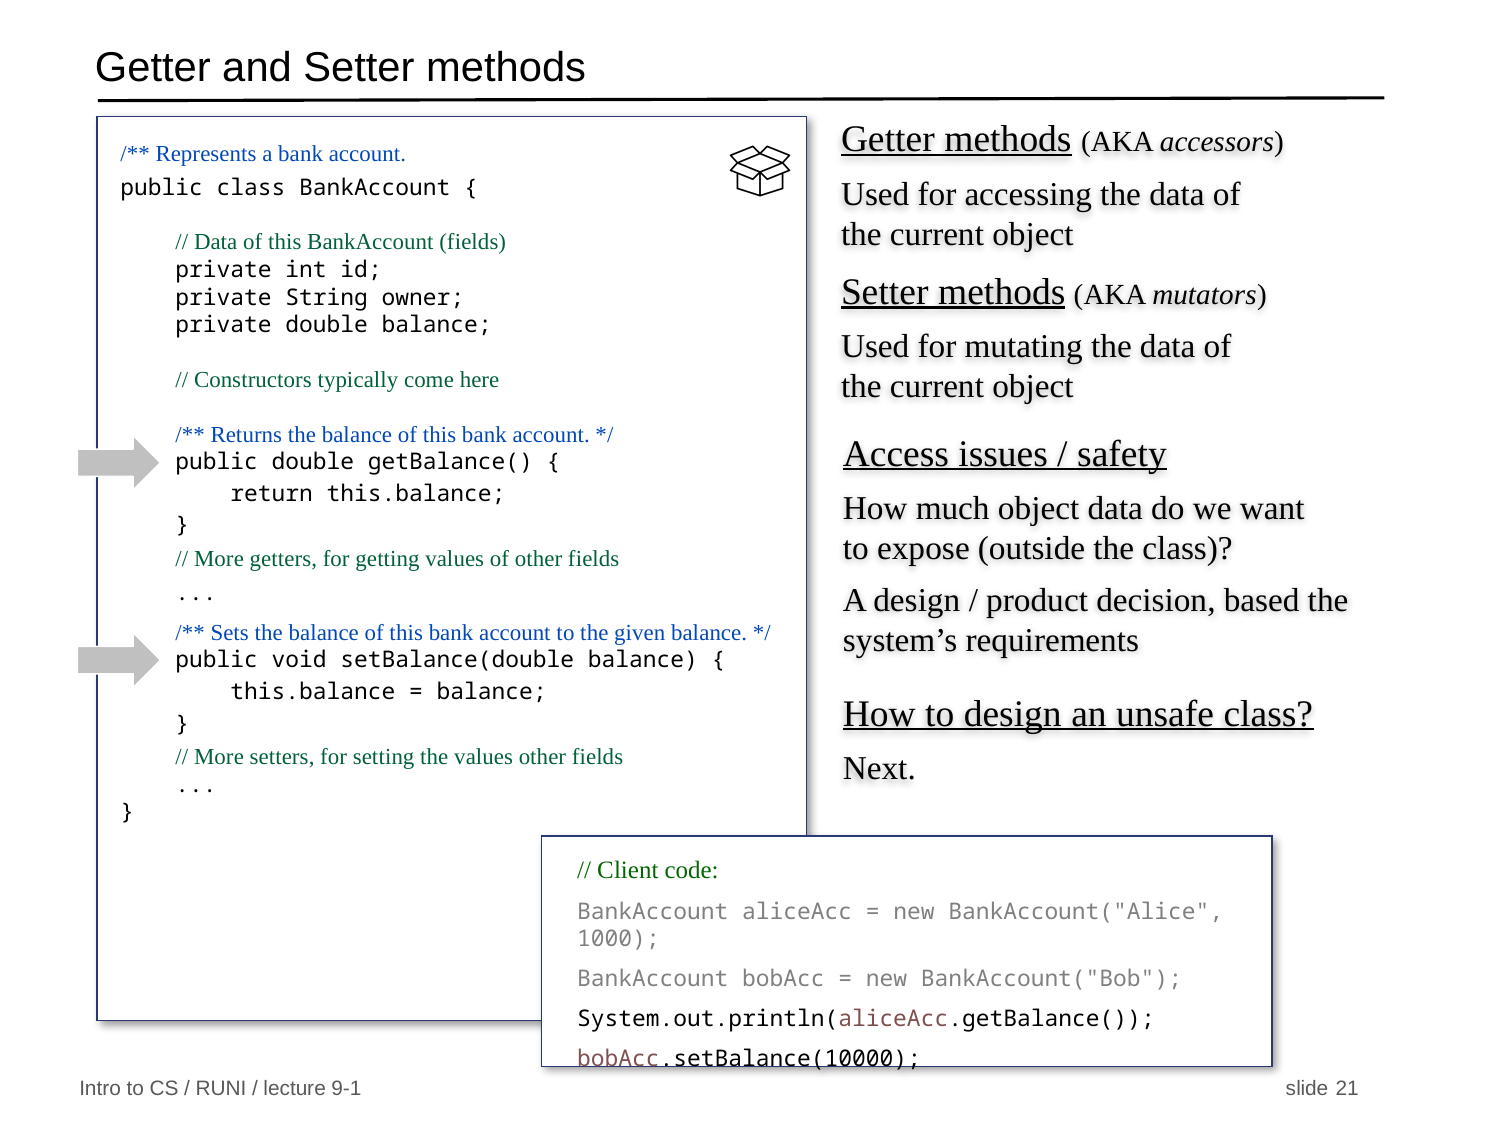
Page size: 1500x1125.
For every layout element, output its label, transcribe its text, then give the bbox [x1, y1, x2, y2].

title Getter and Setter methods [79, 33, 1371, 109]
text_box [77, 435, 161, 491]
text_box /** Represents a bank account. public class BankAccount { // Data of this BankAccount (fields) private int id; private String owner; private double balance; // Constructors typically come here /** Returns the balance of this bank account. */ public double getBalance() { return this.balance; } // More getters, for getting values of other fields ... /** Sets the balance of this bank account to the given balance. */ public void setBalance(double balance) { this.balance = balance; } // More setters, for setting the values other fields ... } [96, 116, 807, 1021]
text_box // Client code: BankAccount aliceAcc = new BankAccount("Alice", 1000); BankAccount bobAcc = new BankAccount("Bob"); System.out.println(aliceAcc.getBalance()); bobAcc.setBalance(10000); [541, 836, 1272, 1067]
text_box [77, 632, 161, 688]
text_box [813, 414, 1453, 819]
picture [728, 139, 792, 204]
text_box Getter methods (AKA accessors) Used for accessing the data of the current object [805, 94, 1454, 446]
